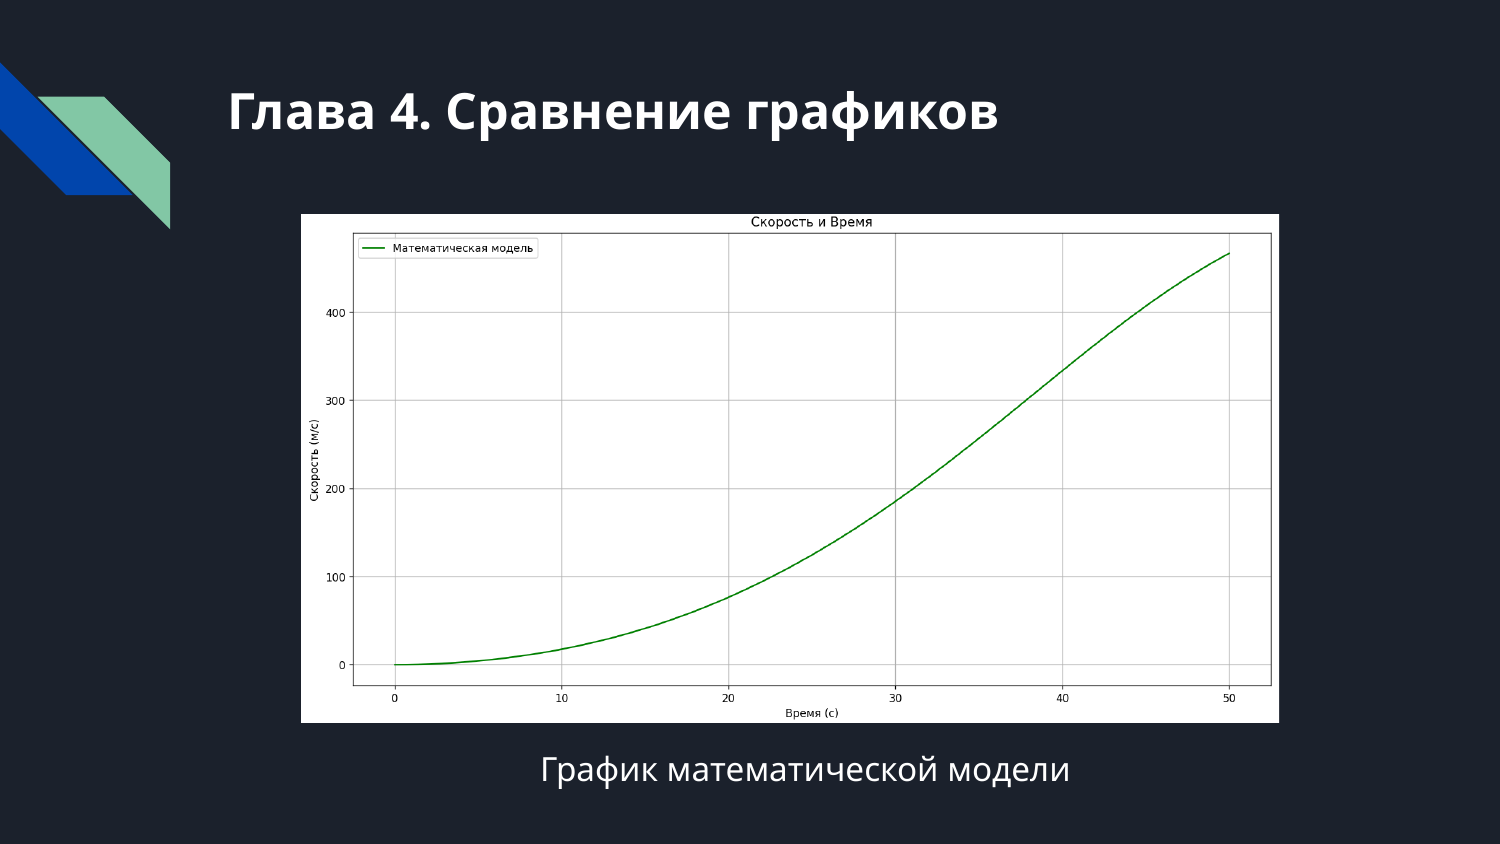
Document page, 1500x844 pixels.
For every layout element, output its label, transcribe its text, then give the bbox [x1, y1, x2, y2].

list График математической модели [525, 727, 1500, 844]
title Глава 4. Сравнение графиков [212, 64, 1368, 215]
picture [300, 214, 1280, 723]
